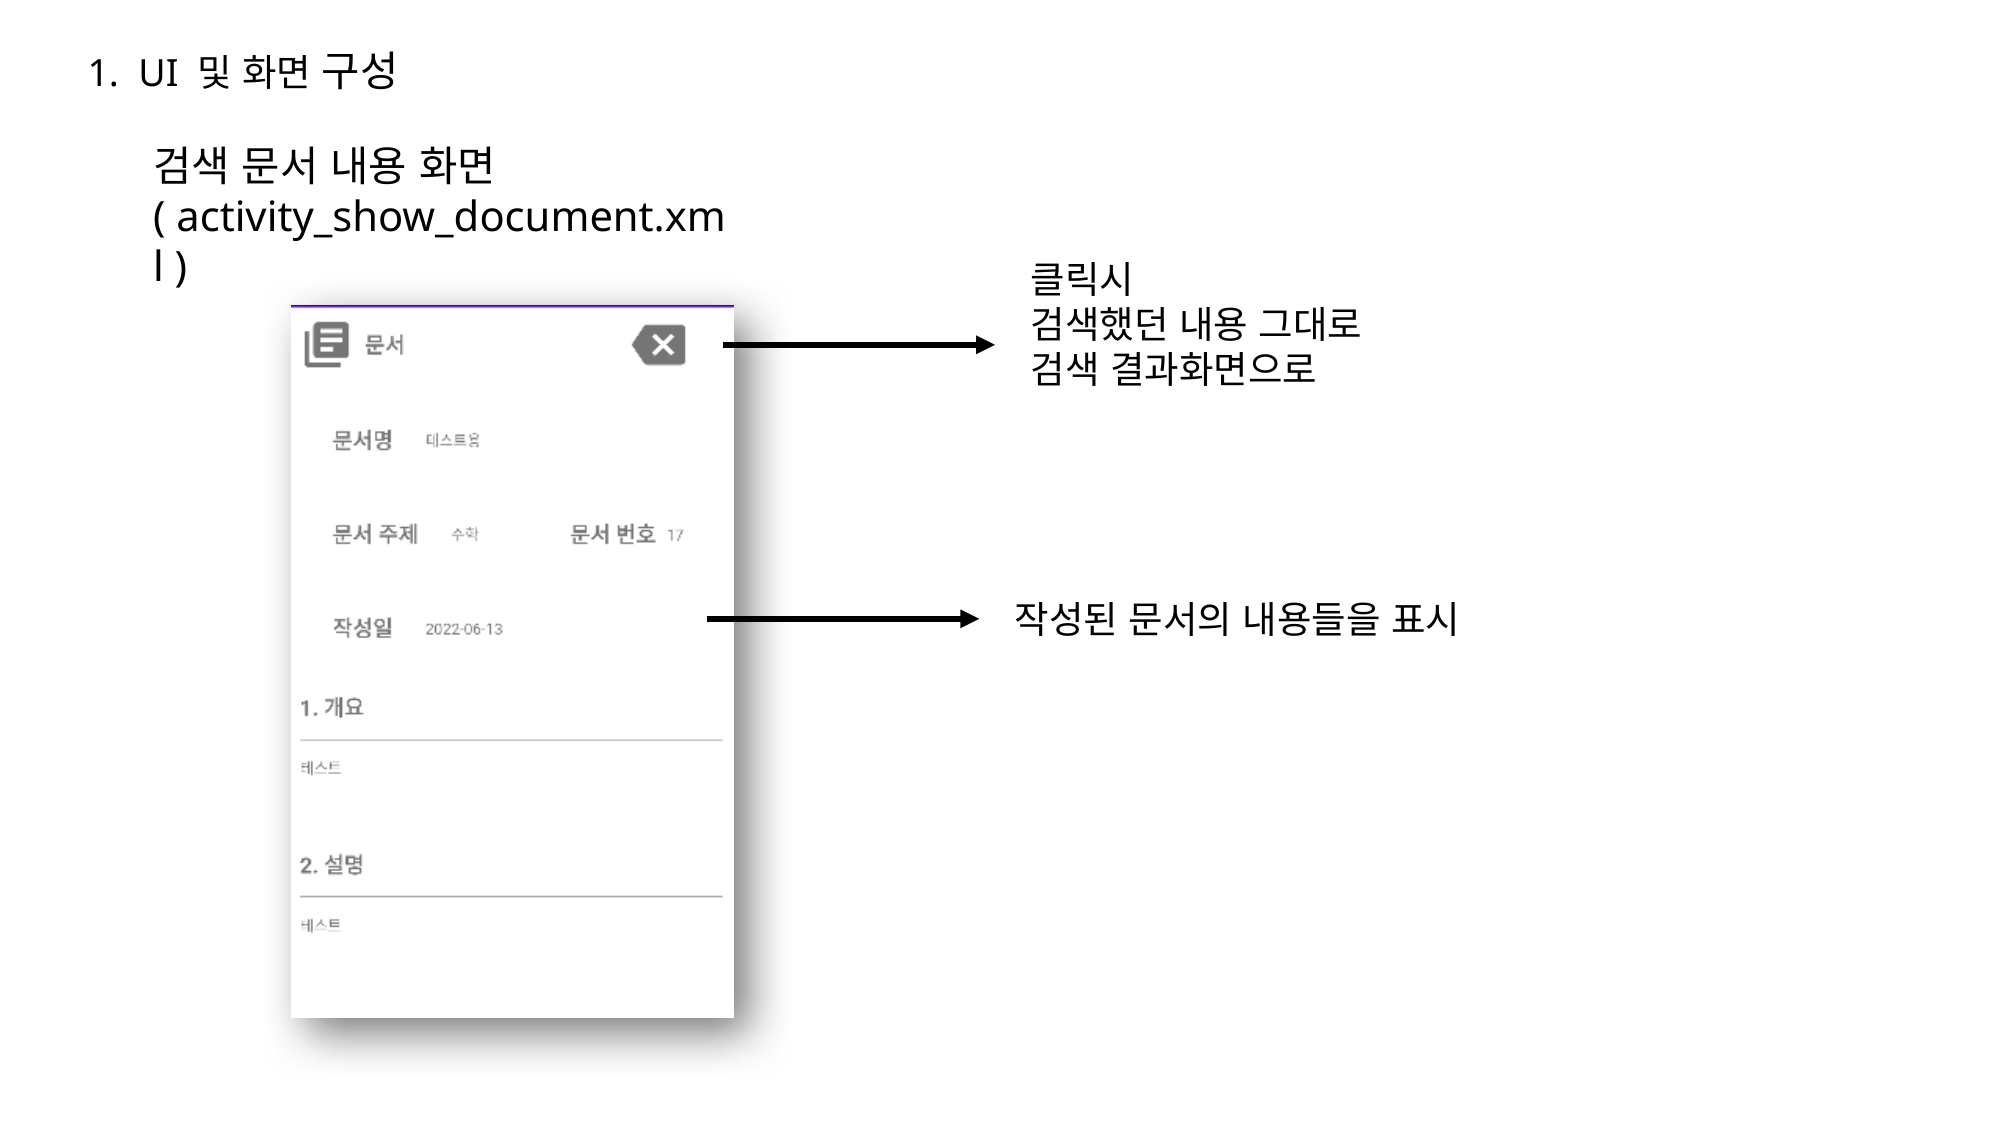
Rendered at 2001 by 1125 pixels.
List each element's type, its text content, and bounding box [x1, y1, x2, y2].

text_box 1. UI 및 화면 구성 [72, 37, 449, 103]
text_box 클릭시 검색했던 내용 그대로 검색 결과화면으로 [1016, 248, 1427, 399]
text_box 검색 문서 내용 화면( activity_show_document.xml ) [138, 132, 748, 298]
picture [290, 305, 734, 1018]
text_box 작성된 문서의 내용들을 표시 [999, 588, 1524, 649]
